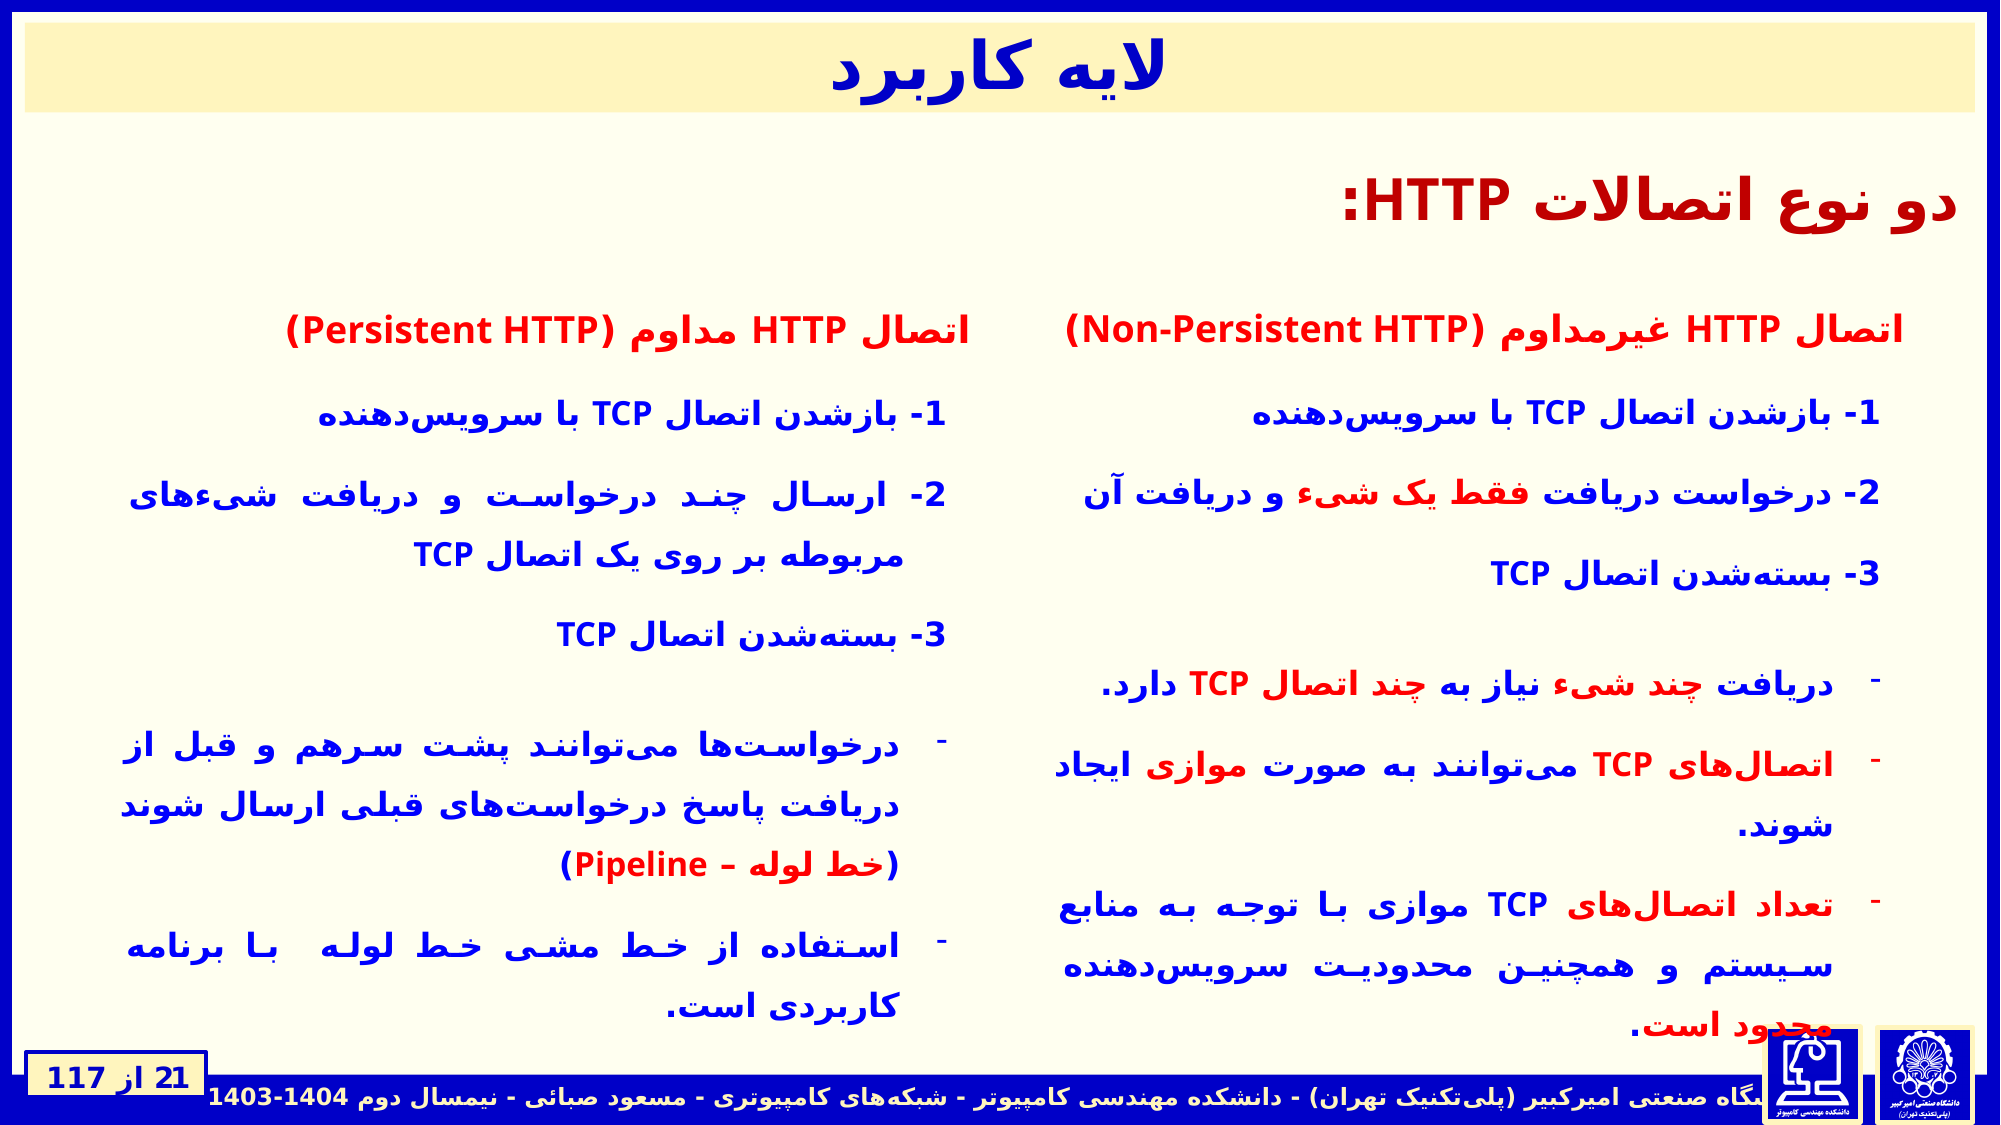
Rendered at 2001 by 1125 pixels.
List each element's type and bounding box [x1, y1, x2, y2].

text_box [0, 0, 2000, 1125]
